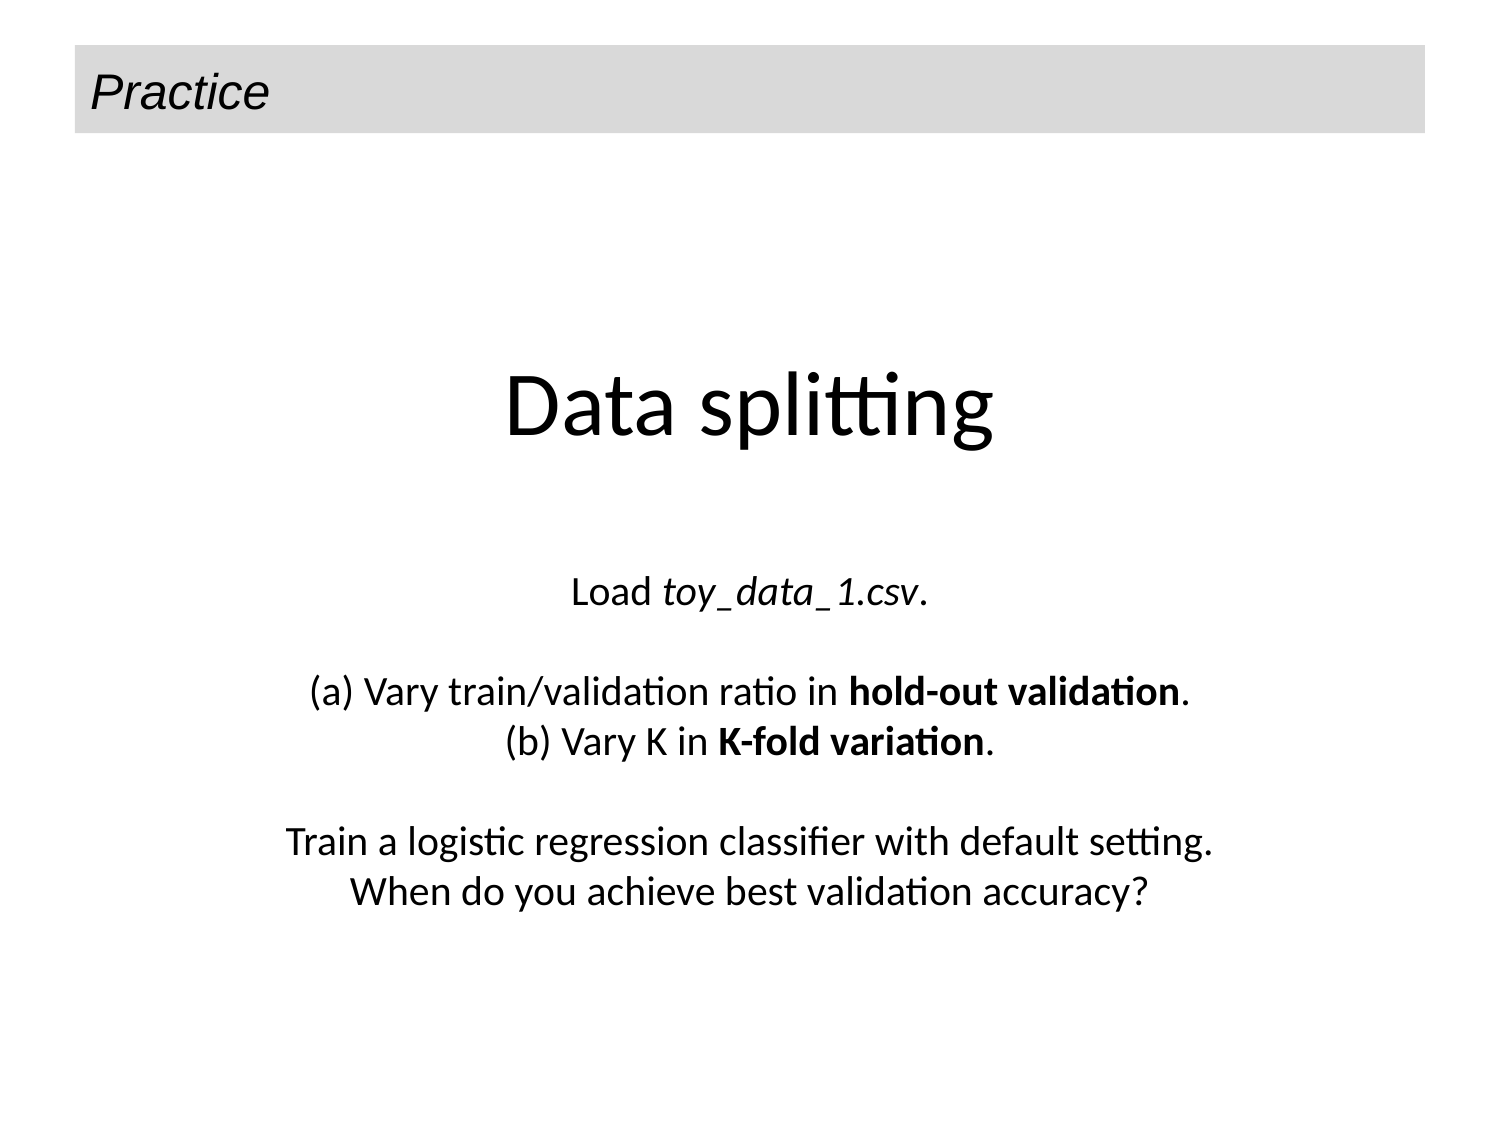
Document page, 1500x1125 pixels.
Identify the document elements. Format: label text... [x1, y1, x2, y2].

title Data splitting Load toy_data_1.csv. (a) Vary train/validation ratio in hold-out validation. (b) Vary K in K-fold variation. Train a logistic regression classifier with default setting. When do you achieve best validation accuracy? [112, 209, 1388, 1048]
text_box Practice [74, 45, 1425, 134]
